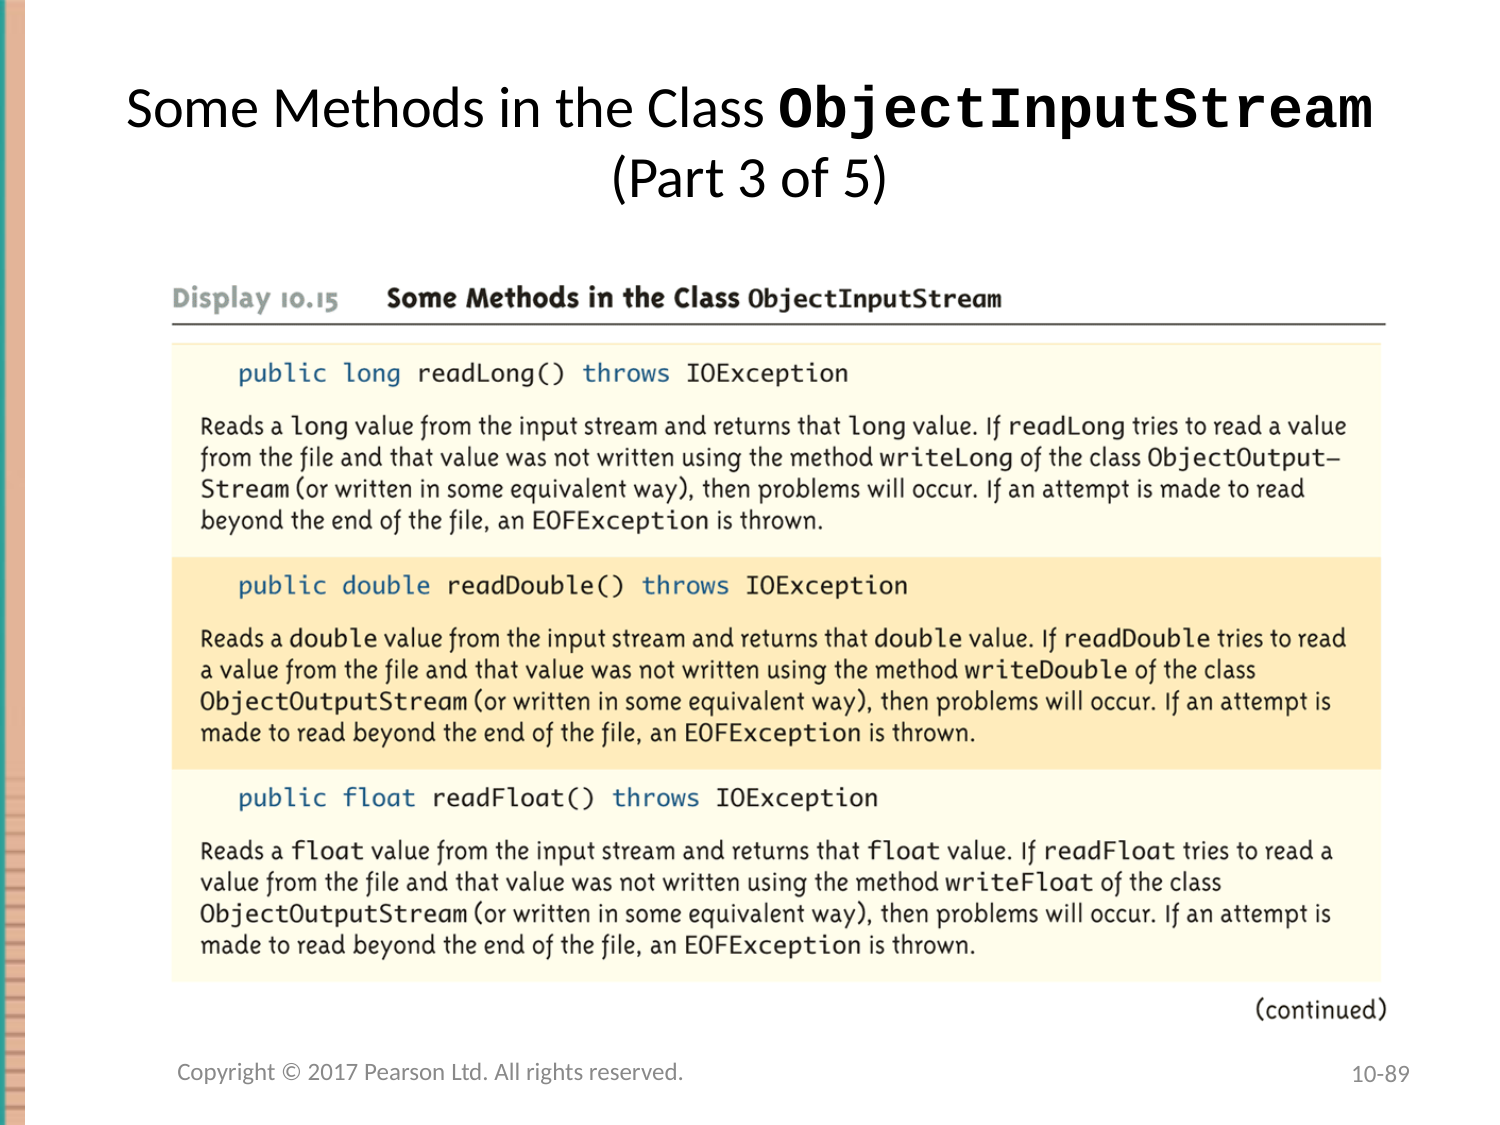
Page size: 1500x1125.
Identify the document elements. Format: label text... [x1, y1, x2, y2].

footer Copyright © 2017 Pearson Ltd. All rights reserved. [75, 1040, 788, 1100]
picture [0, 0, 25, 1125]
slide_number 10-89 [1074, 1042, 1425, 1103]
title Some Methods in the Class ObjectInputStream (Part 3 of 5) [75, 45, 1425, 233]
picture [141, 266, 1417, 1041]
